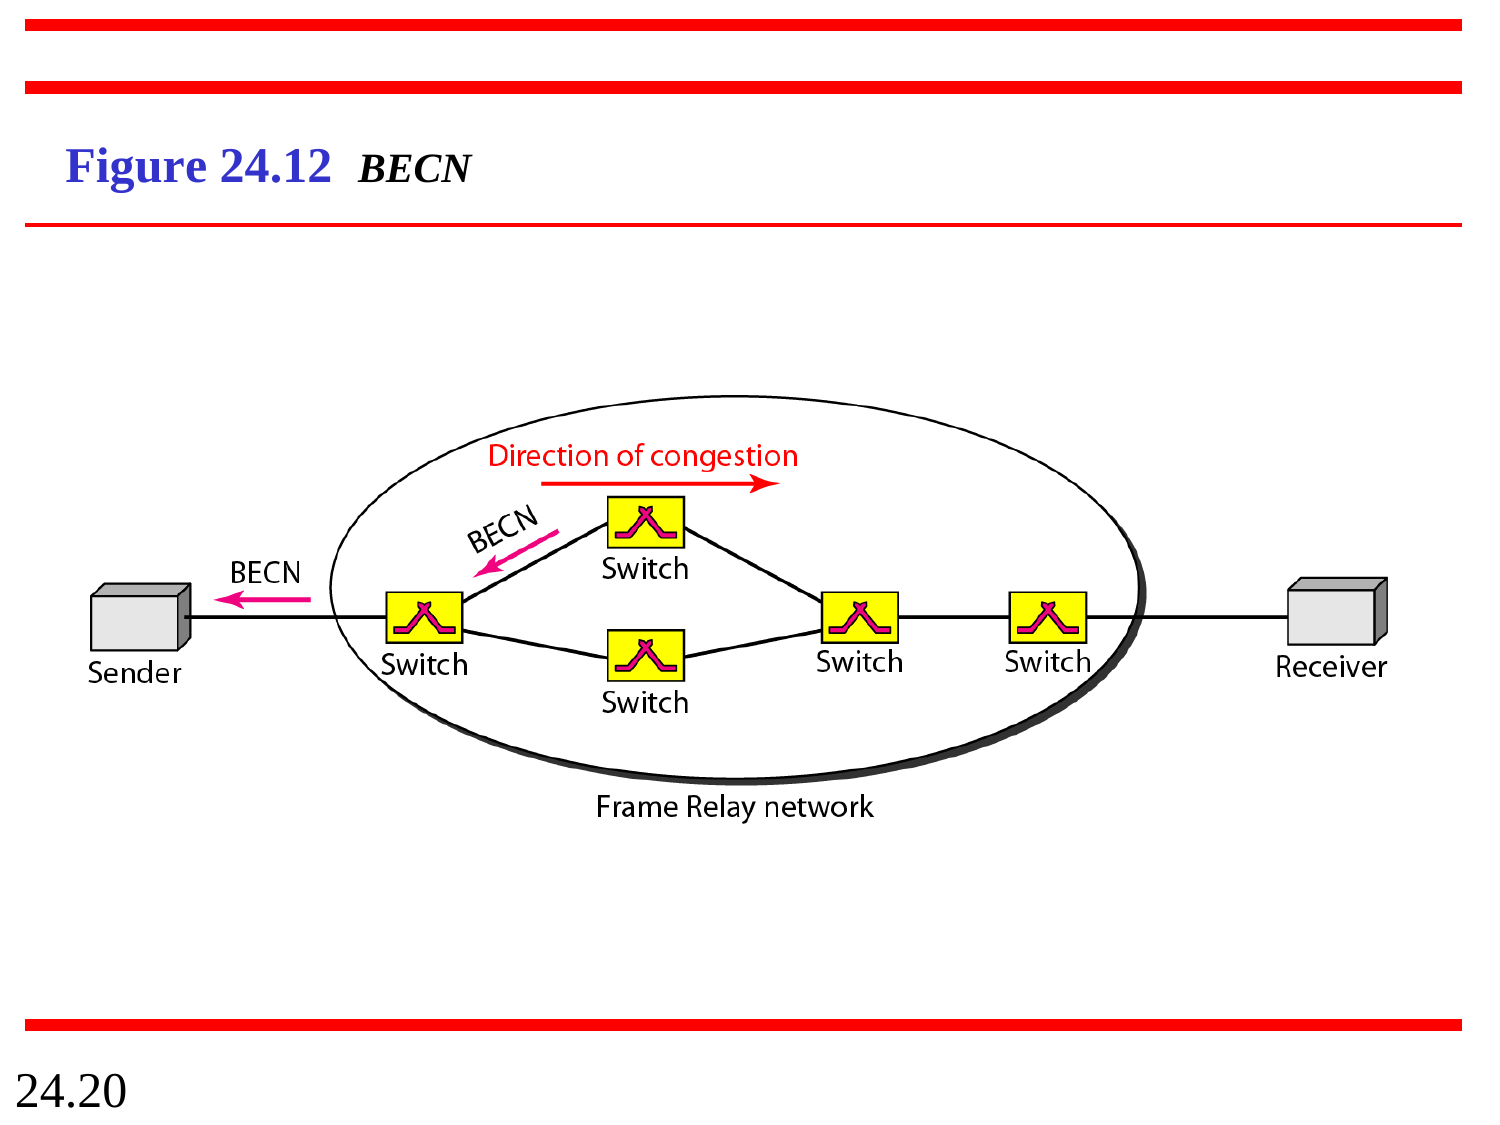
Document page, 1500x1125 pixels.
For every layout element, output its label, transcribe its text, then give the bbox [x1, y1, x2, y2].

text_box 24.20 [12, 1060, 134, 1118]
title Figure 24.12 BECN [63, 130, 472, 321]
picture [88, 395, 1388, 825]
